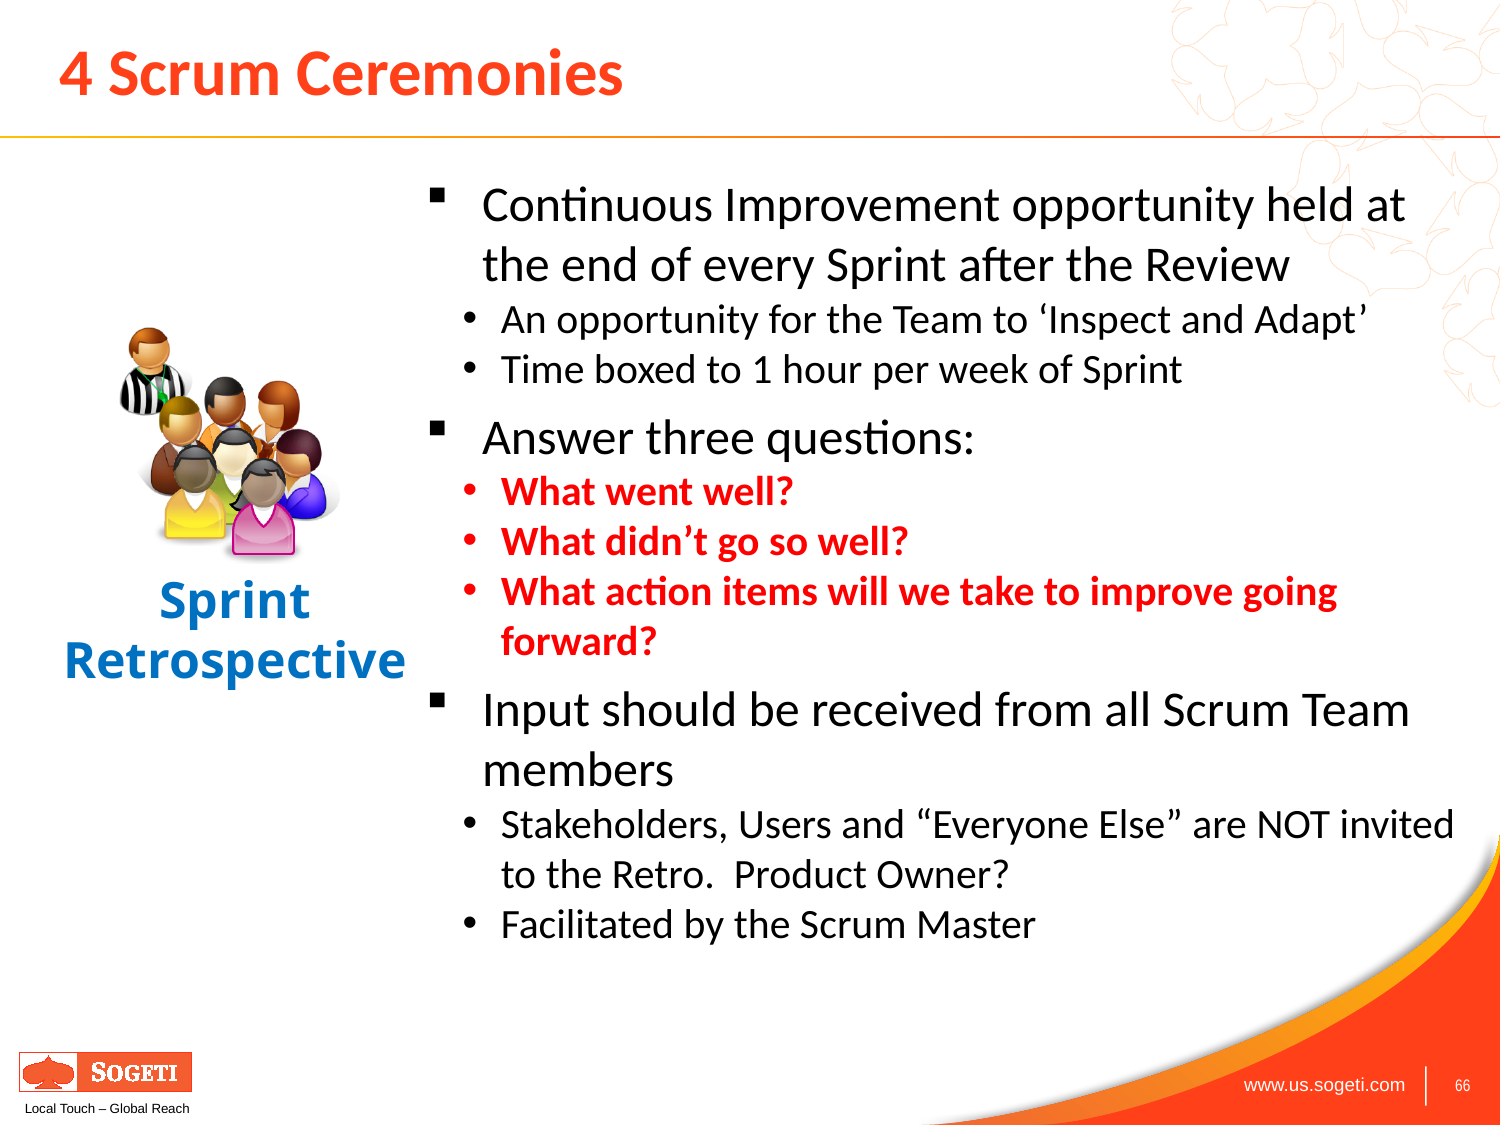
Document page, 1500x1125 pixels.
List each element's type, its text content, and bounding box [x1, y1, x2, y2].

picture [102, 323, 201, 422]
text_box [137, 374, 347, 564]
text_box Continuous Improvement opportunity held at the end of every Sprint after the Review An opportunity for the Team to ‘Inspect and Adapt’ Time boxed to 1 hour per week of Sprint Answer three questions: What went well? What didn’t go so well? What action items will we take to improve going forward? Input should be received from all Scrum Team members Stakeholders, Users and “Everyone Else” are NOT invited to the Retro. Product Owner? Facilitated by the Scrum Master [411, 164, 1475, 955]
title 4 Scrum Ceremonies [44, 0, 1469, 137]
text_box Sprint Retrospective [19, 560, 451, 696]
